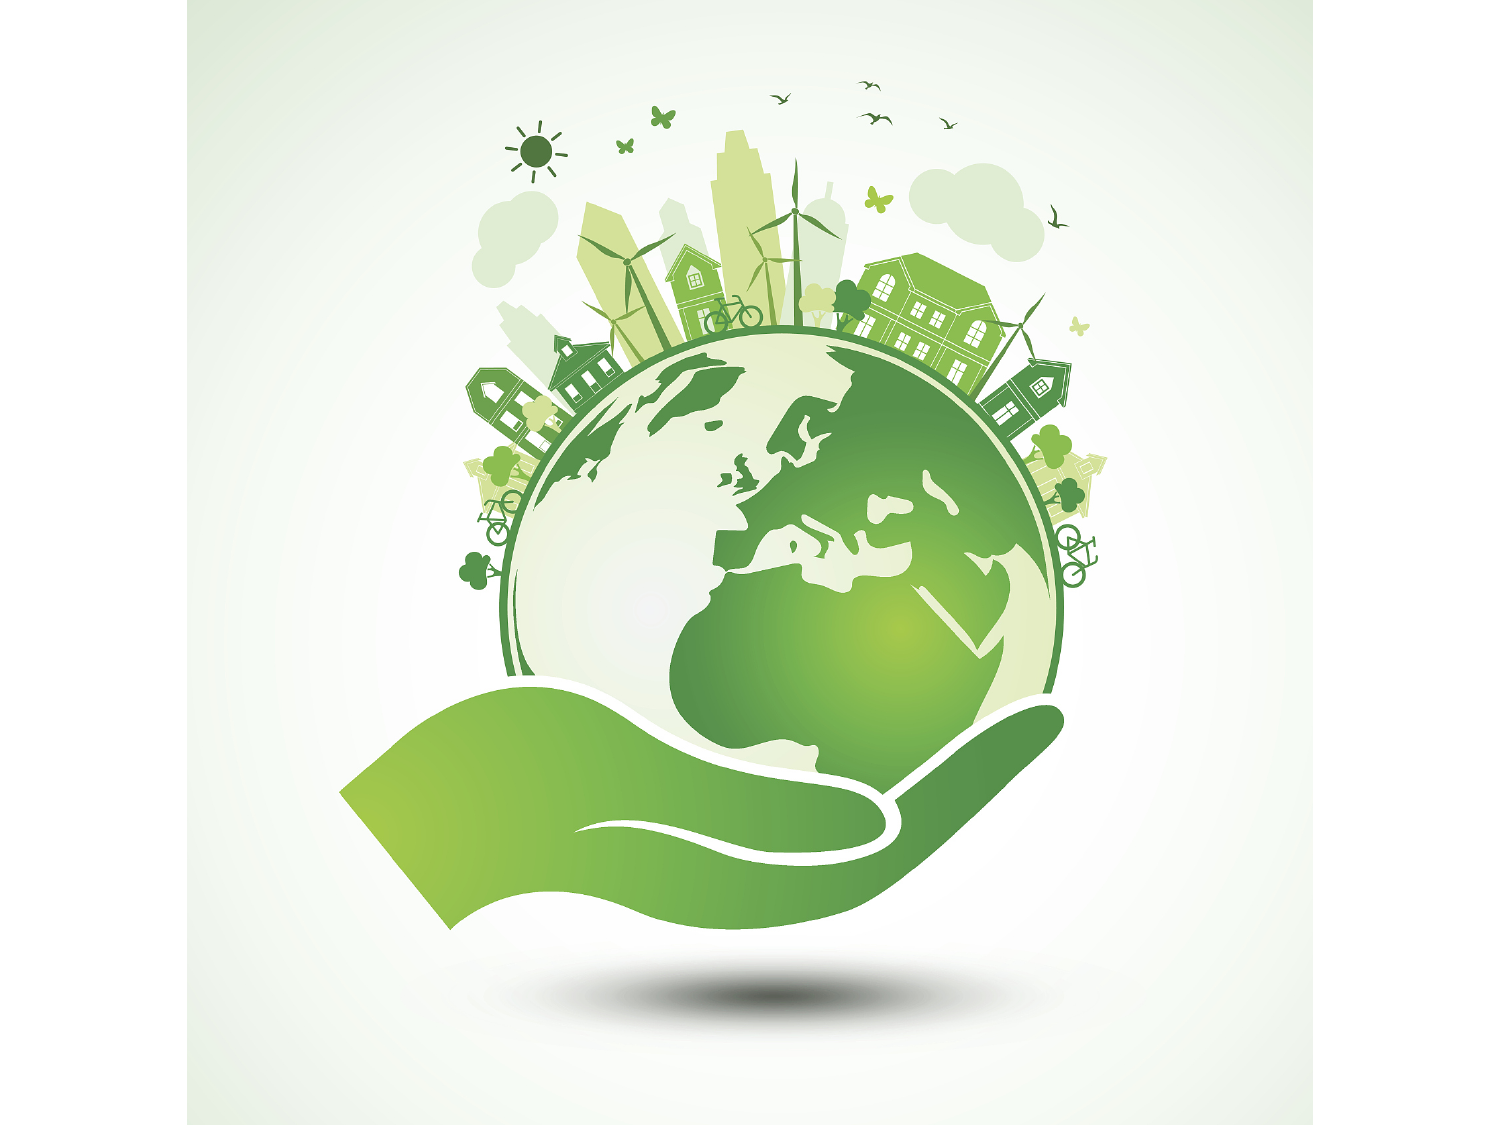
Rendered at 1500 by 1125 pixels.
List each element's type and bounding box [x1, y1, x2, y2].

picture [187, 0, 1313, 1125]
